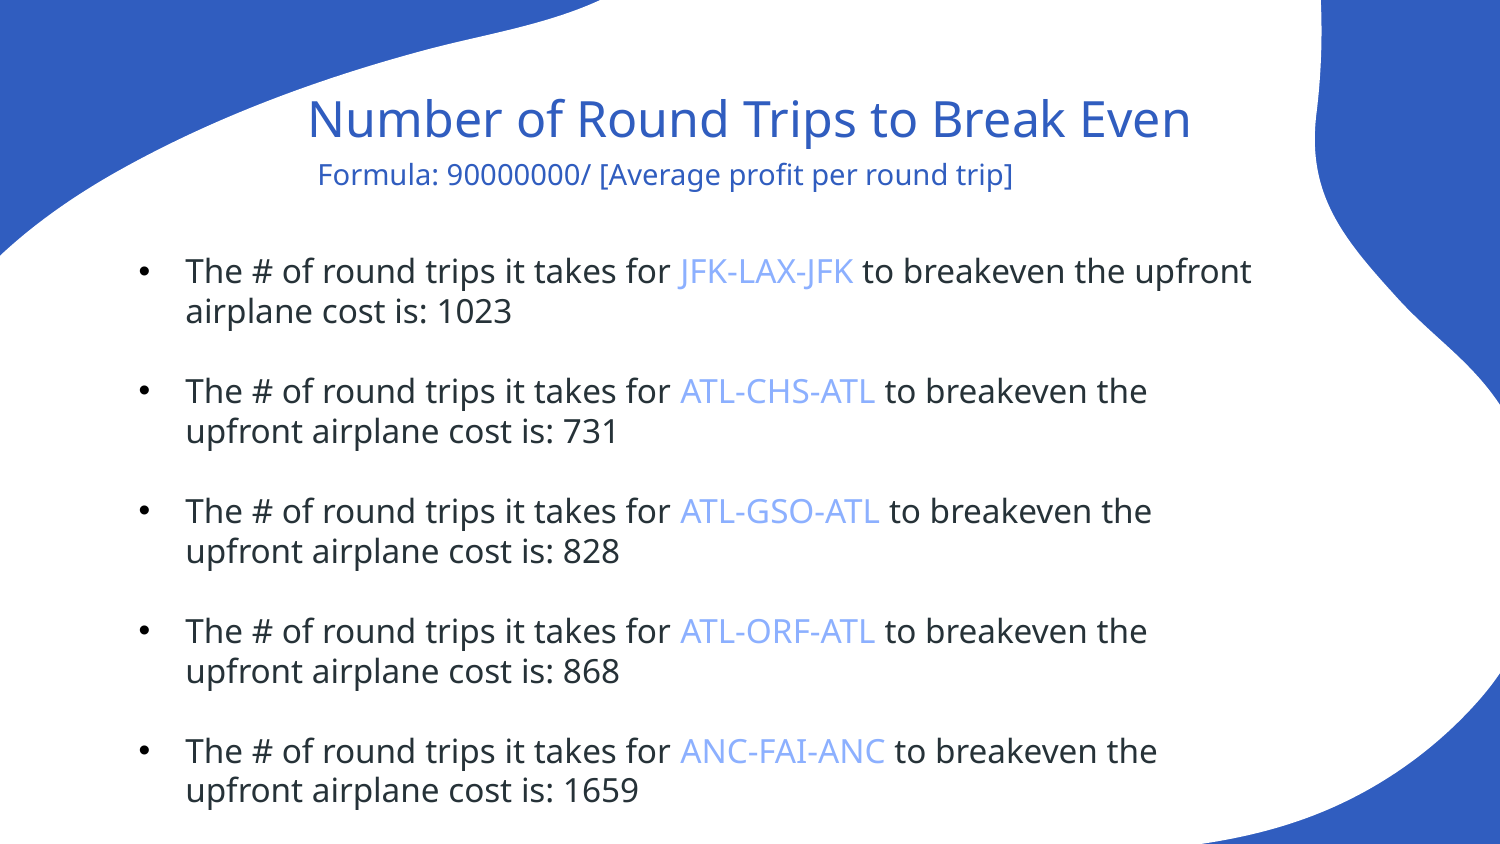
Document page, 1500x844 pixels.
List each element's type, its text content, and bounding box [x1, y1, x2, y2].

text_box Formula: 90000000/ [Average profit per round trip] [302, 149, 1312, 200]
title Number of Round Trips to Break Even [51, 72, 1449, 167]
text_box The # of round trips it takes for JFK-LAX-JFK to breakeven the upfront airplane cost is: 1023 The # of round trips it takes for ATL-CHS-ATL to breakeven the upfront airplane cost is: 731 The # of round trips it takes for ATL-GSO-ATL to breakeven the upfront airplane cost is: 828 The # of round trips it takes for ATL-ORF-ATL to breakeven the upfront airplane cost is: 868 The # of round trips it takes for ANC-FAI-ANC to breakeven the upfront airplane cost is: 1659 [123, 243, 1270, 817]
